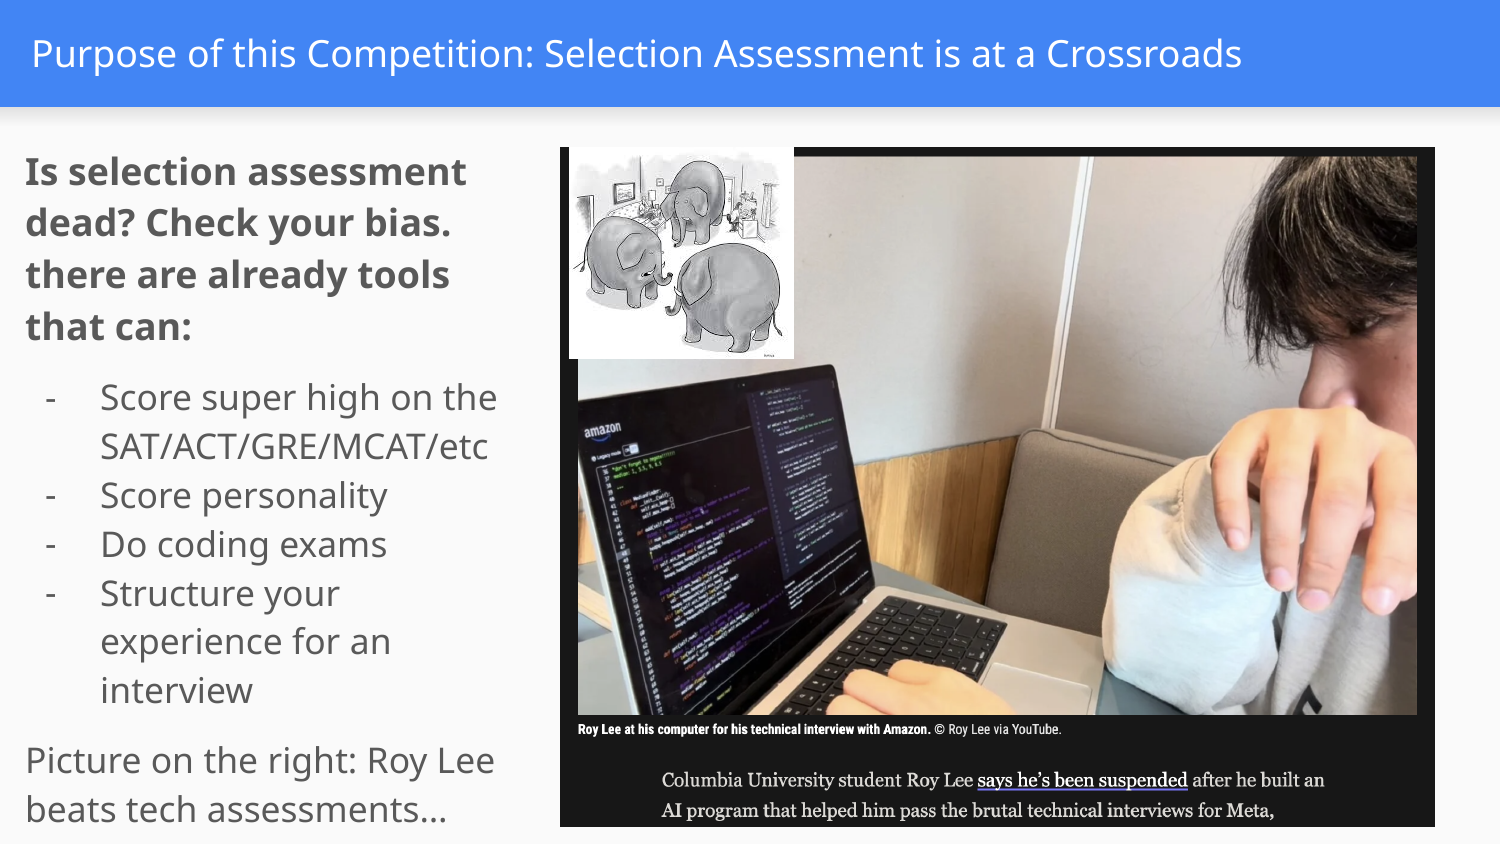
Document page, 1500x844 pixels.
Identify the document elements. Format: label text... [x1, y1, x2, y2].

picture [559, 147, 1435, 828]
title Purpose of this Competition: Selection Assessment is at a Crossroads [16, 2, 1464, 102]
text_box Is selection assessment dead? Check your bias. there are already tools that can: Score super high on the SAT/ACT/GRE/MCAT/etc Score personality Do coding exams Structure your experience for an interview Picture on the right: Roy Lee beats tech assessments… [10, 125, 538, 814]
